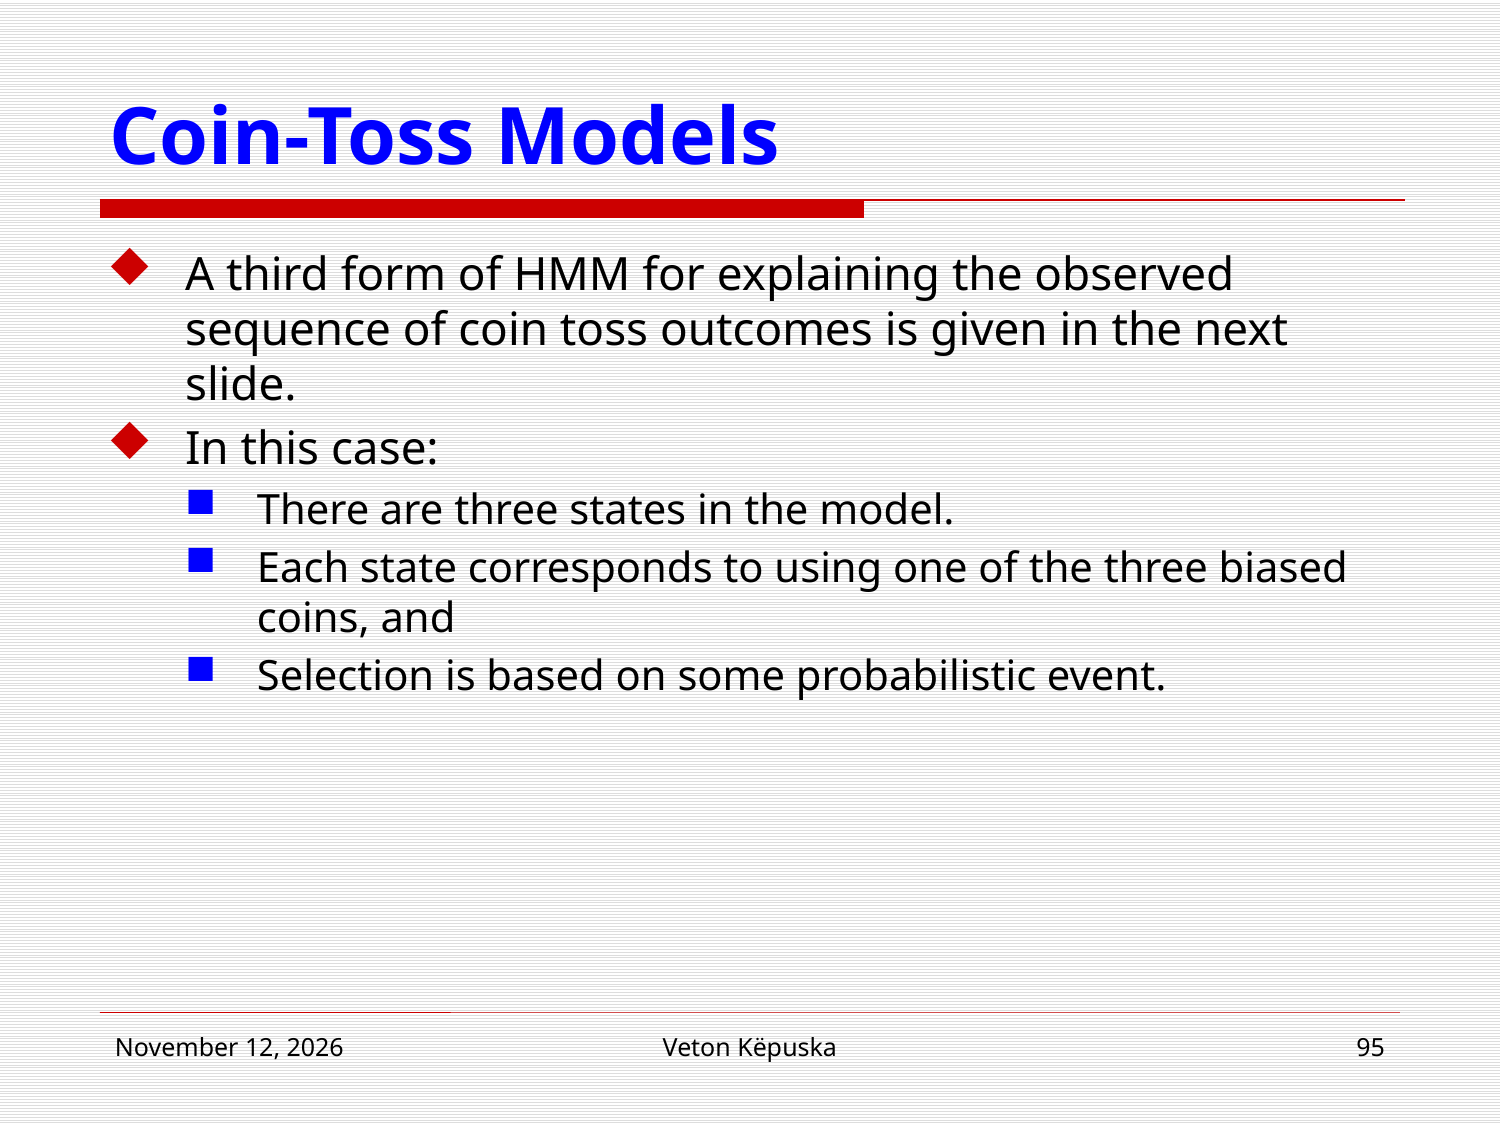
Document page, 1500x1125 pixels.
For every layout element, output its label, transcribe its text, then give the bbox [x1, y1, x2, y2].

footer Veton Këpuska [512, 1024, 988, 1103]
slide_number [99, 1024, 426, 1103]
title Coin-Toss Models [93, 49, 1407, 188]
slide_number 95 [1074, 1024, 1401, 1103]
list A third form of HMM for explaining the observed sequence of coin toss outcomes is given in the next slide. In this case: There are three states in the model. Each state corresponds to using one of the three biased coins, and Selection is based on some probabilistic event. [92, 237, 1406, 988]
